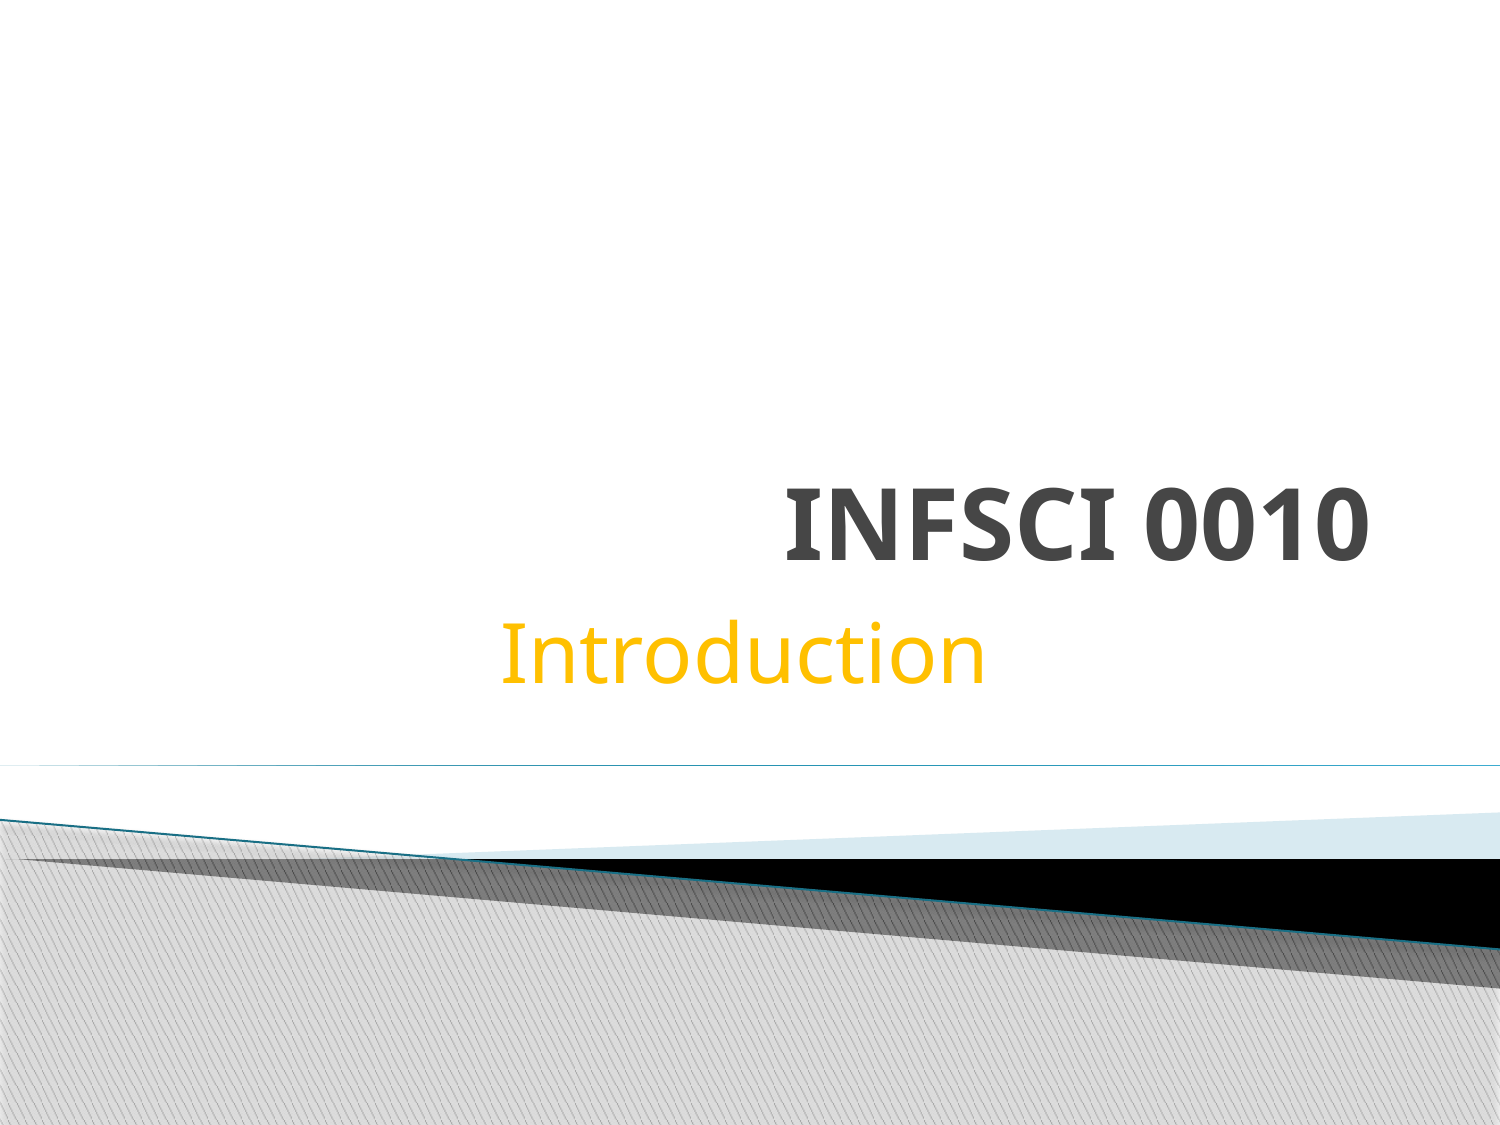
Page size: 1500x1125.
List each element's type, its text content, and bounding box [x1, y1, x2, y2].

title INFSCI 0010 [112, 287, 1388, 588]
subtitle Introduction [112, 592, 1388, 790]
picture [5, 859, 1500, 989]
